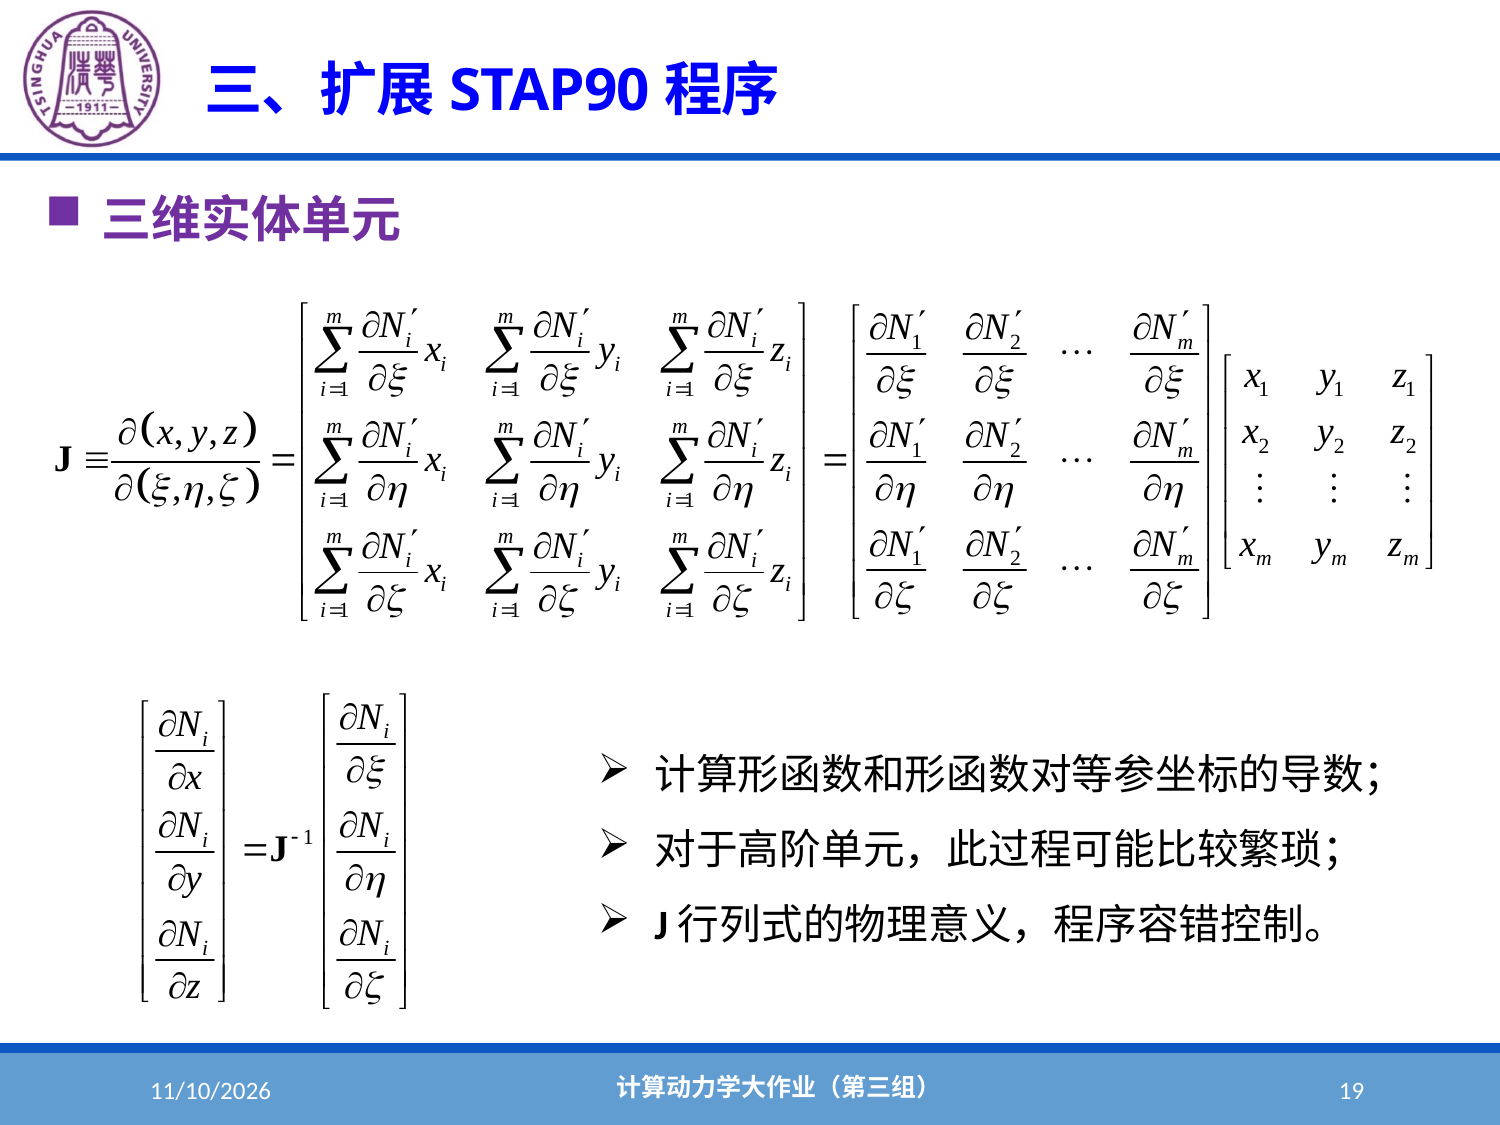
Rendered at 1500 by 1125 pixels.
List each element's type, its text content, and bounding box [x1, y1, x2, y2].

text_box 计算形函数和形函数对等参坐标的导数； 对于高阶单元，此过程可能比较繁琐； J行列式的物理意义，程序容错控制。 [583, 715, 1424, 956]
text_box 三维实体单元 [30, 180, 952, 256]
slide_number 19 [1218, 1059, 1380, 1120]
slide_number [135, 1059, 440, 1120]
footer 计算动力学大作业（第三组） [387, 1052, 1171, 1120]
text_box 三、扩展STAP90程序 [189, 36, 927, 130]
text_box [134, 687, 419, 1016]
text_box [49, 296, 1445, 629]
picture [19, 8, 164, 150]
